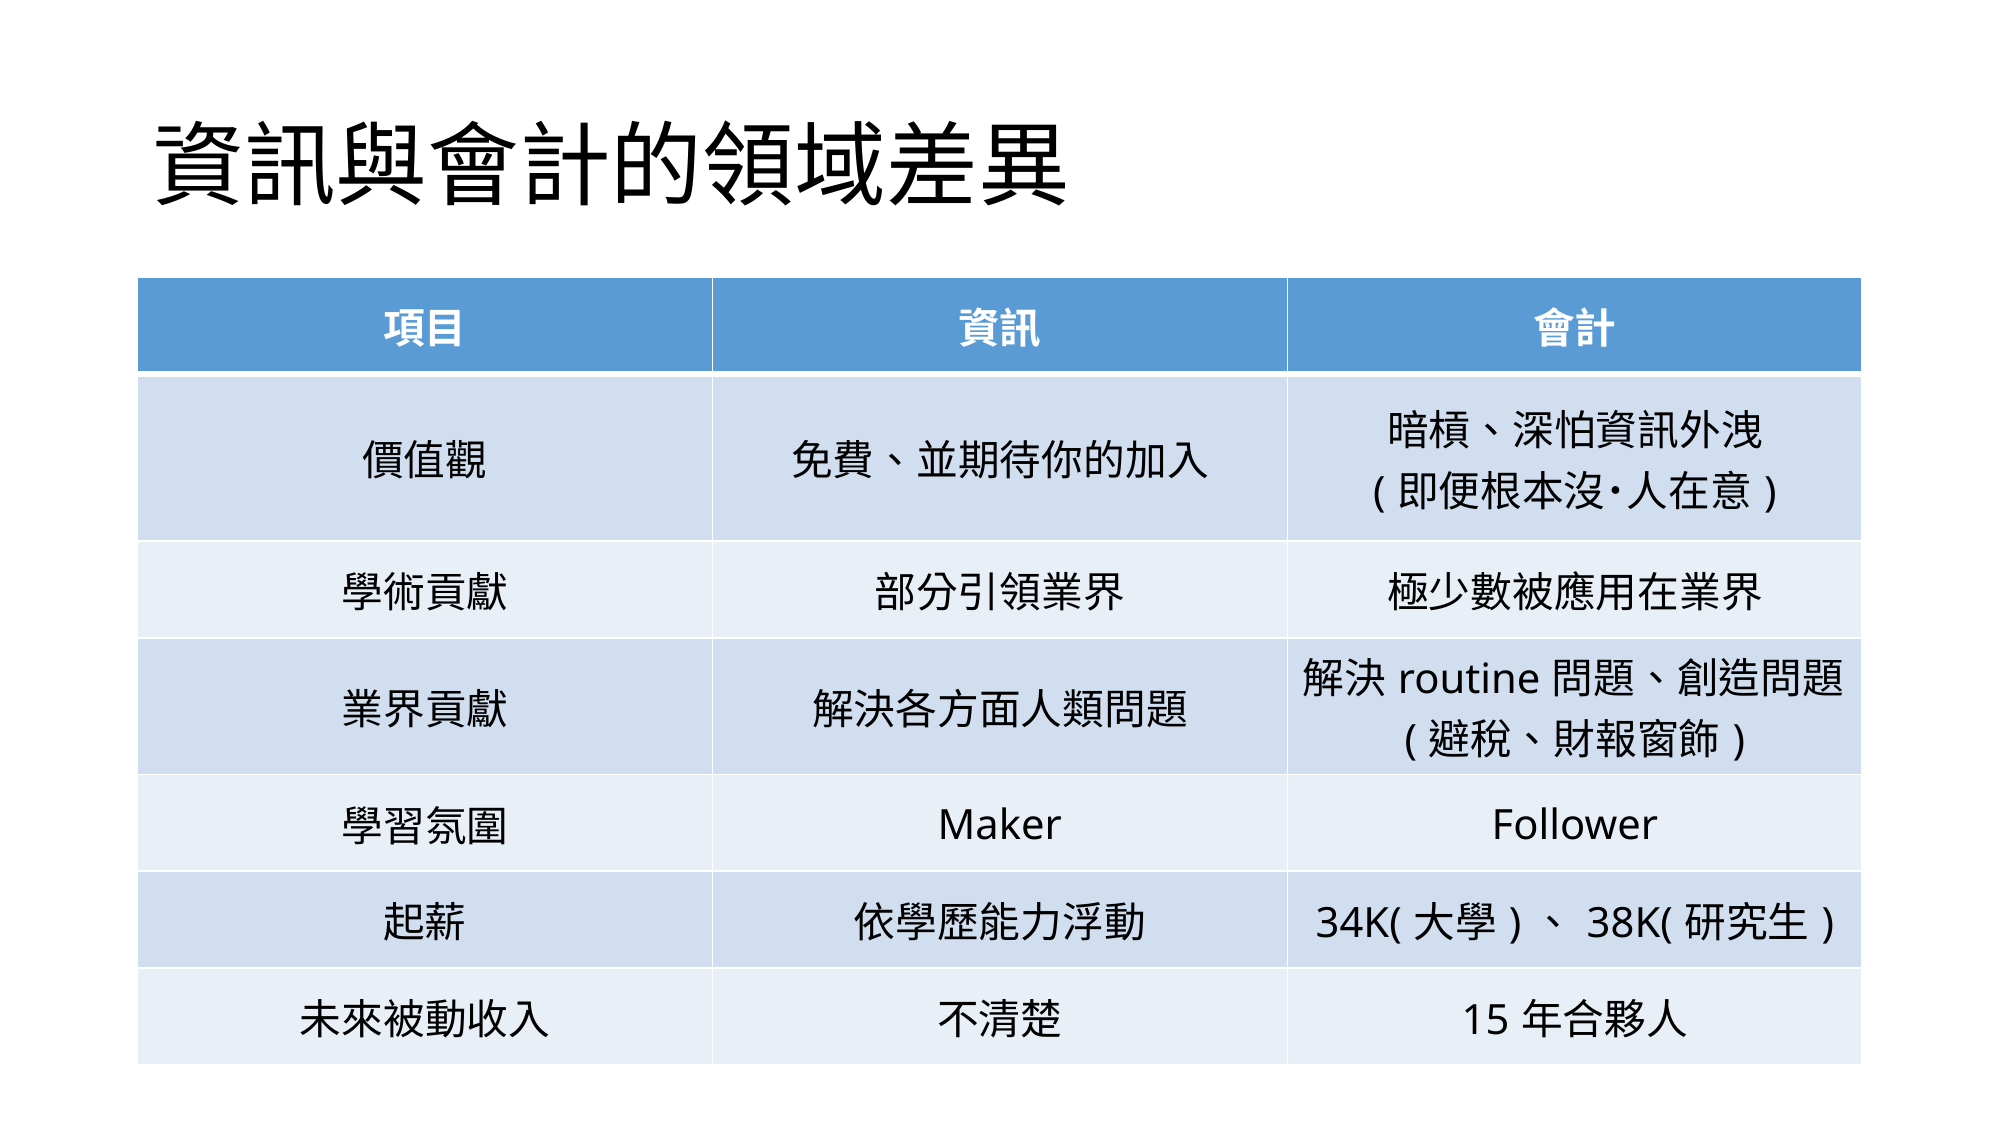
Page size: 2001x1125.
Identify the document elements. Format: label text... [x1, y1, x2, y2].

table_header 項目 [138, 278, 712, 371]
title 資訊與會計的領域差異 [137, 59, 1863, 276]
table_cell 未來被動收入 [138, 969, 712, 1064]
table_cell 15年合夥人 [1288, 969, 1861, 1064]
table_cell Follower [1288, 775, 1861, 870]
table_cell 免費、並期待你的加入 [713, 377, 1287, 540]
table_cell 部分引領業界 [713, 542, 1287, 637]
table_cell Maker [713, 775, 1287, 870]
table_cell 學習氛圍 [138, 775, 712, 870]
table_cell 不清楚 [713, 969, 1287, 1064]
table_cell 極少數被應用在業界 [1288, 542, 1861, 637]
table_cell 34K(大學)、38K(研究生) [1288, 872, 1861, 967]
table_header 資訊 [713, 278, 1287, 371]
table_cell 解決各方面人類問題 [713, 639, 1287, 774]
table_header 會計 [1288, 278, 1861, 371]
table_cell 起薪 [138, 872, 712, 967]
table_cell 業界貢獻 [138, 639, 712, 774]
table_cell 學術貢獻 [138, 542, 712, 637]
table_cell 依學歷能力浮動 [713, 872, 1287, 967]
table_cell 暗槓、深怕資訊外洩 (即便根本沒˙人在意) [1288, 377, 1861, 540]
table_cell 解決routine問題、創造問題(避稅、財報窗飾) [1288, 639, 1861, 774]
table_cell 價值觀 [138, 377, 712, 540]
